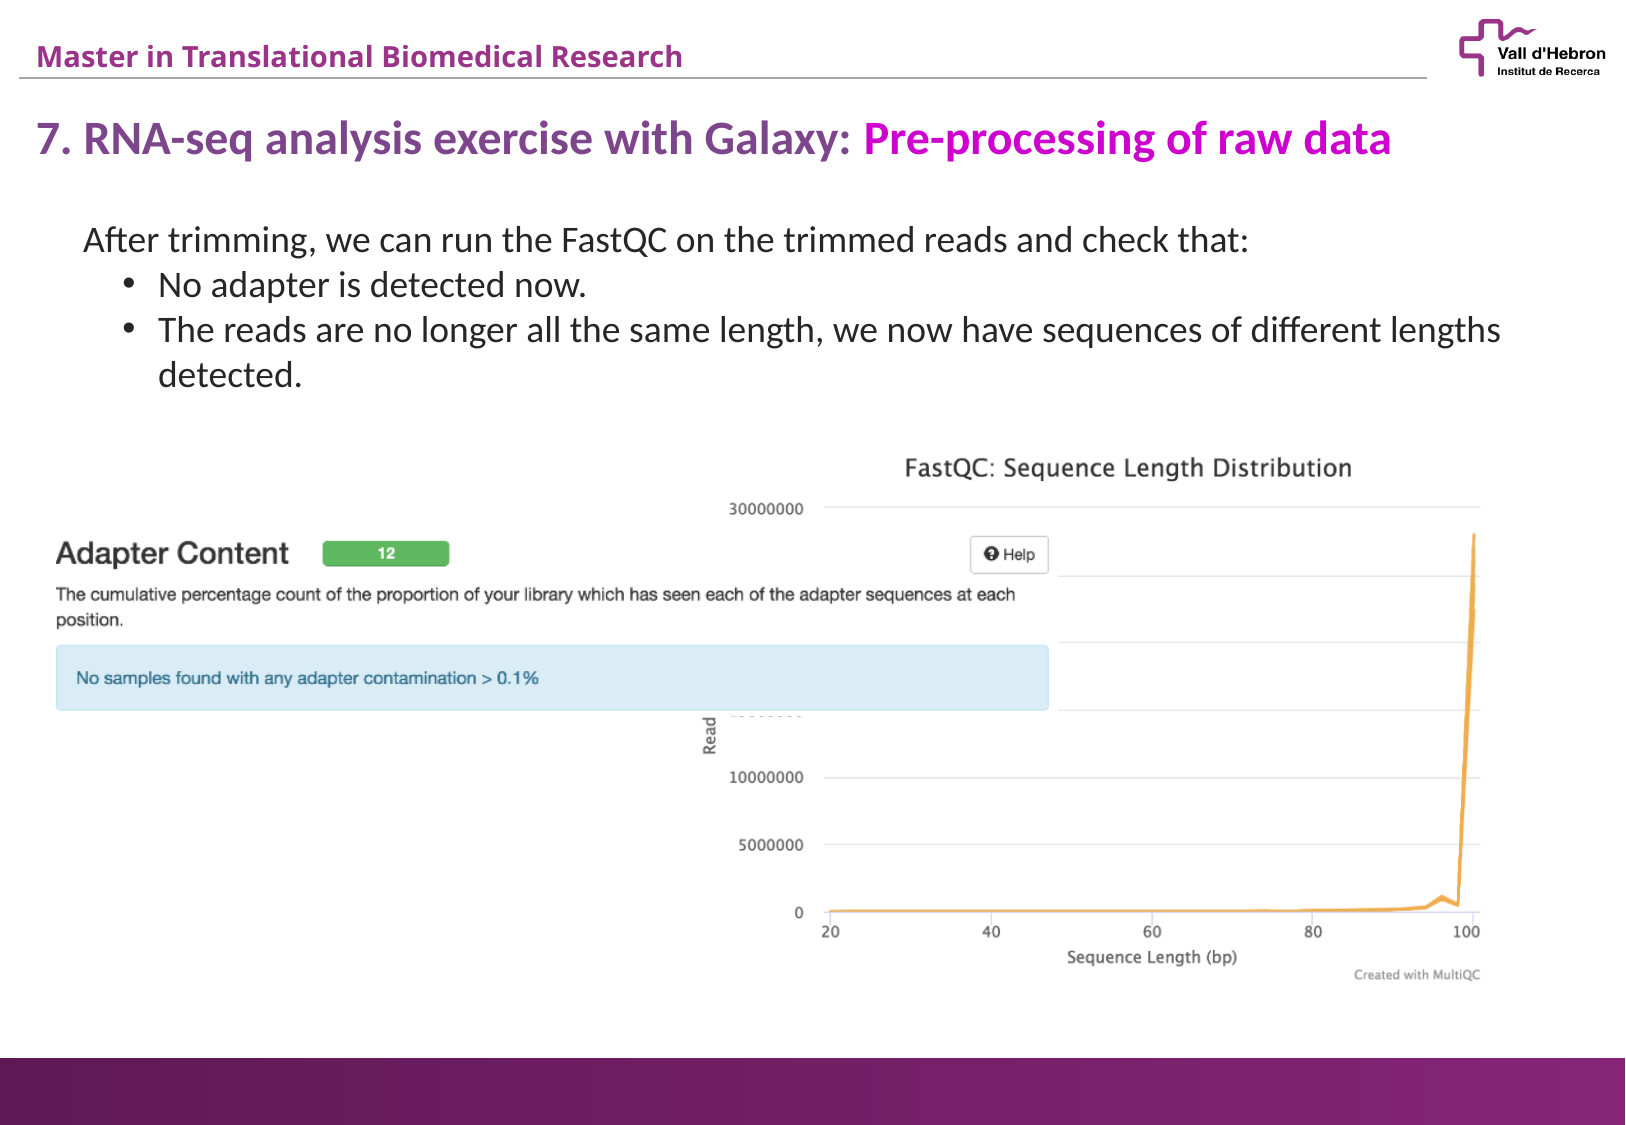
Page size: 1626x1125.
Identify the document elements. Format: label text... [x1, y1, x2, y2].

picture [56, 444, 1495, 986]
text_box 7. RNA-seq analysis exercise with Galaxy: Pre-processing of raw data [21, 99, 1569, 172]
text_box After trimming, we can run the FastQC on the trimmed reads and check that: No adapter is detected now. The reads are no longer all the same length, we now have sequences of different lengths detected. [68, 208, 1566, 403]
picture [1458, 18, 1606, 77]
